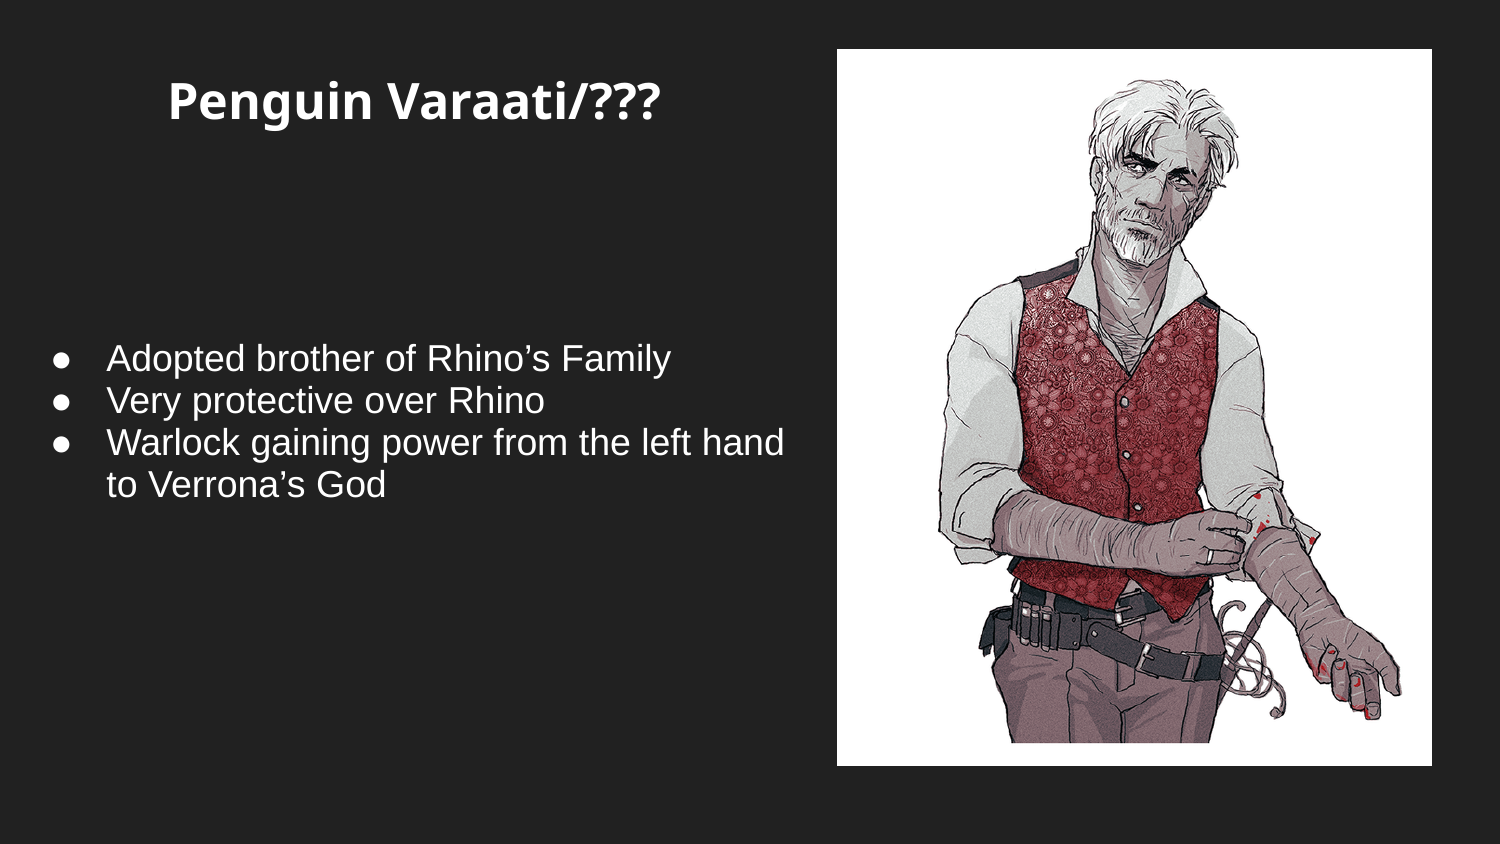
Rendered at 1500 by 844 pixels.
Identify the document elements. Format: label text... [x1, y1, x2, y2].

list Adopted brother of Rhino’s Family Very protective over Rhino Warlock gaining power from the left hand to Verrona’s God [16, 149, 813, 694]
picture [837, 49, 1432, 766]
list Penguin Varaati/??? [16, 50, 813, 149]
